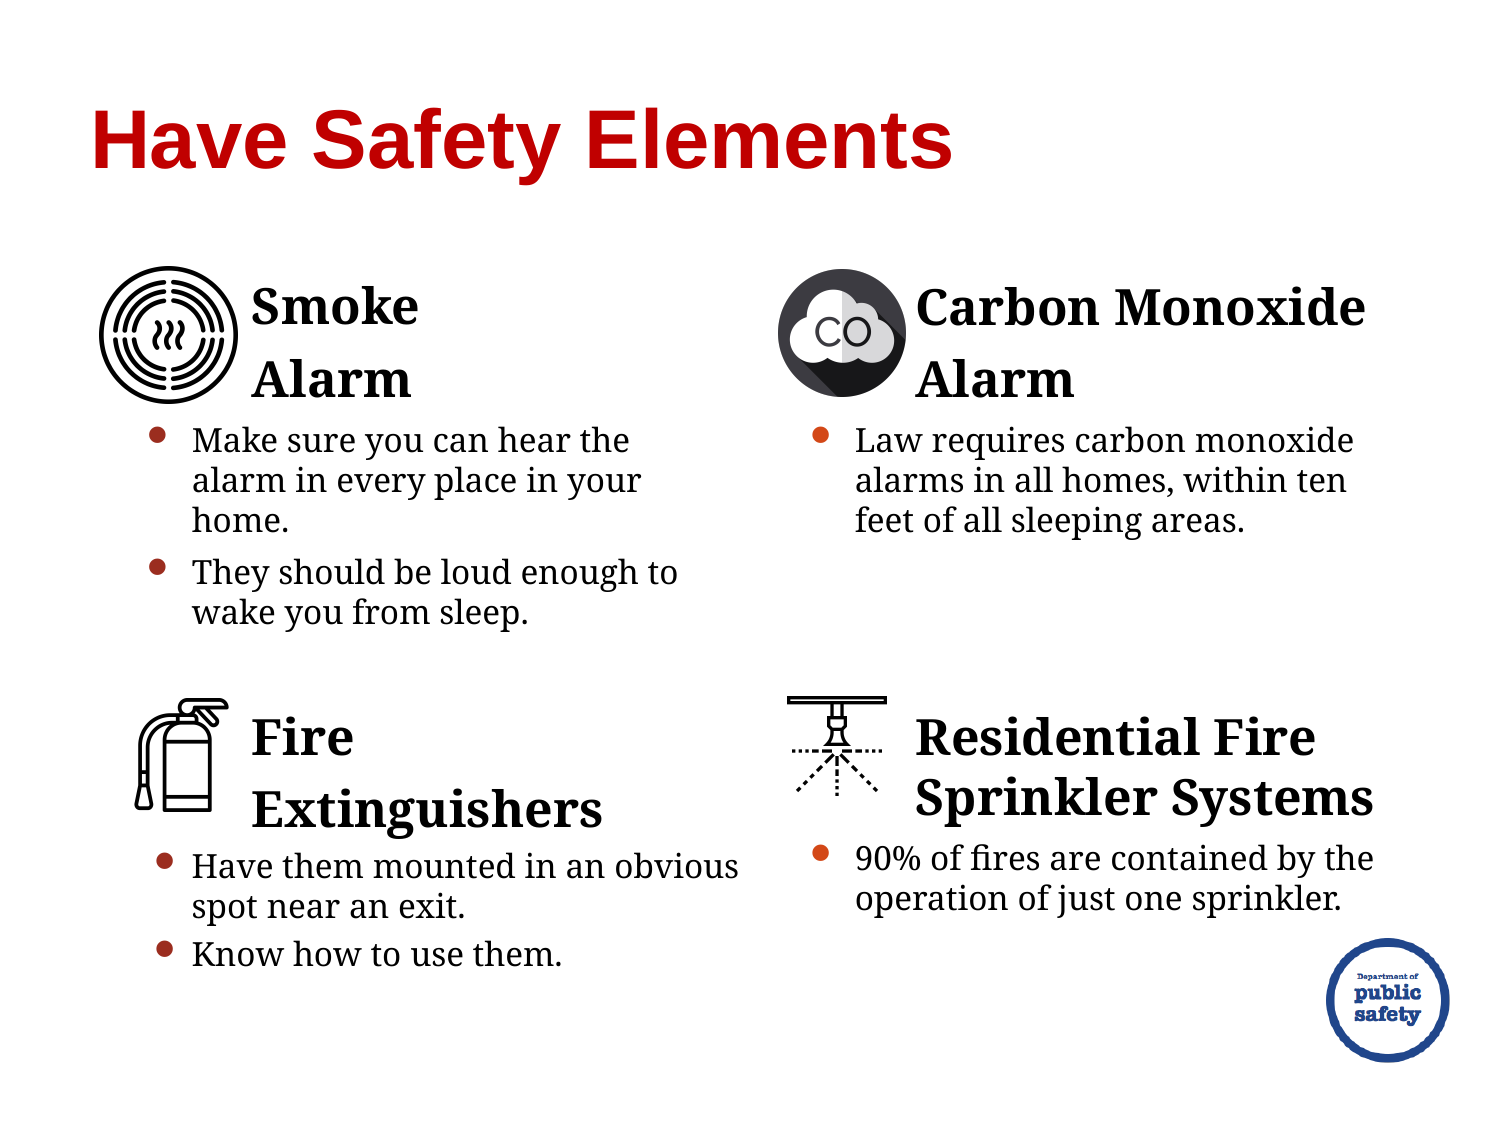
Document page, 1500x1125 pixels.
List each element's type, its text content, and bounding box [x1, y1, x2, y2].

picture [99, 265, 238, 404]
picture [786, 695, 887, 796]
title Have Safety Elements [75, 45, 1350, 233]
list Residential Fire Sprinkler Systems 90% of fires are contained by the operation of just one sprinkler. [750, 743, 1425, 1003]
picture [124, 698, 238, 812]
text_box Smoke Alarm Make sure you can hear the alarm in every place in your home. They should be loud enough to wake you from sleep. [86, 267, 729, 555]
text_box Fire Extinguishers Have them mounted in an obvious spot near an exit. Know how to use them. [86, 697, 762, 976]
text_box Carbon Monoxide Alarm Law requires carbon monoxide alarms in all homes, within ten feet of all sleeping areas. [749, 267, 1425, 743]
picture [1324, 937, 1451, 1063]
picture [778, 269, 906, 397]
